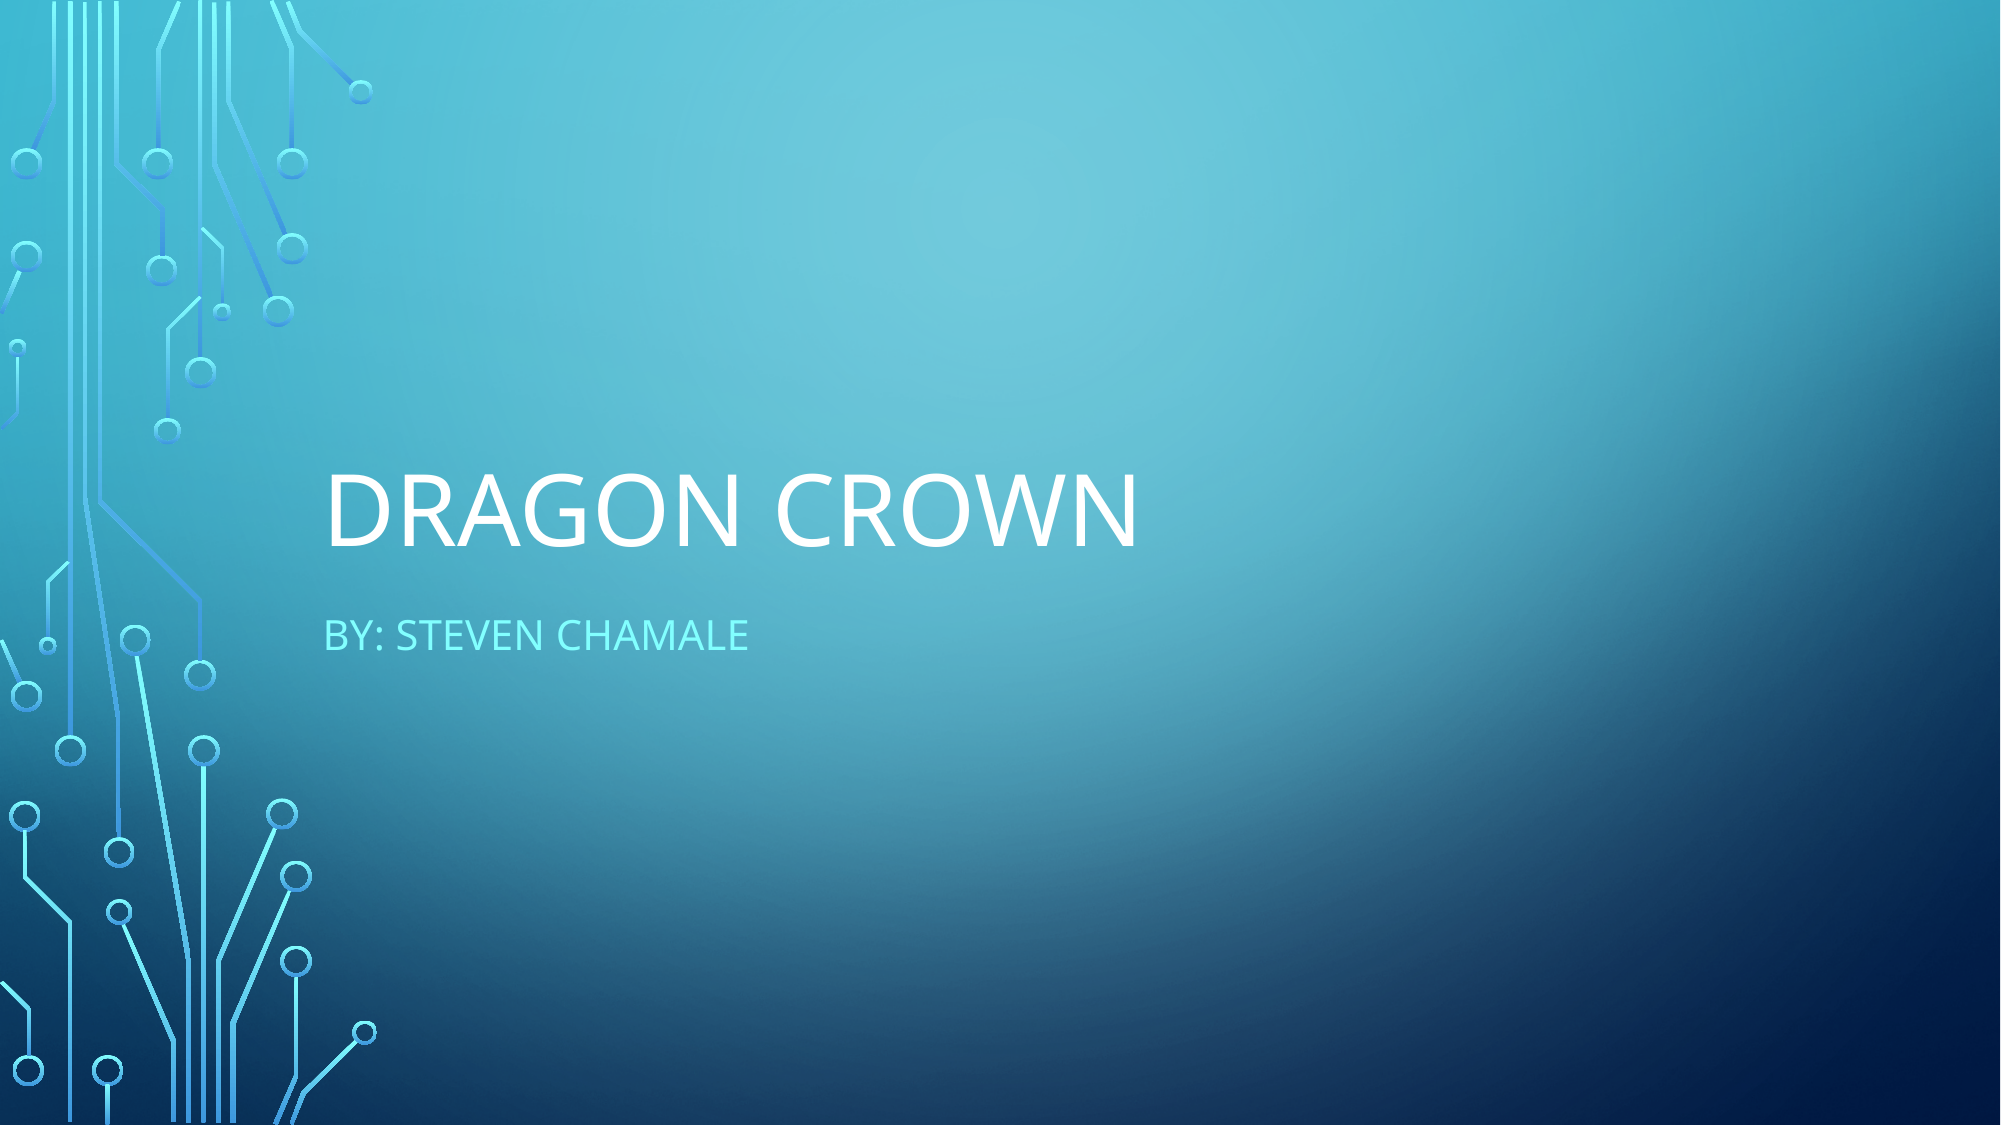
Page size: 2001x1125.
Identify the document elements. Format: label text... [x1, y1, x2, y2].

title Dragon Crown [307, 184, 1750, 576]
subtitle By: Steven Chamale [307, 590, 1750, 863]
